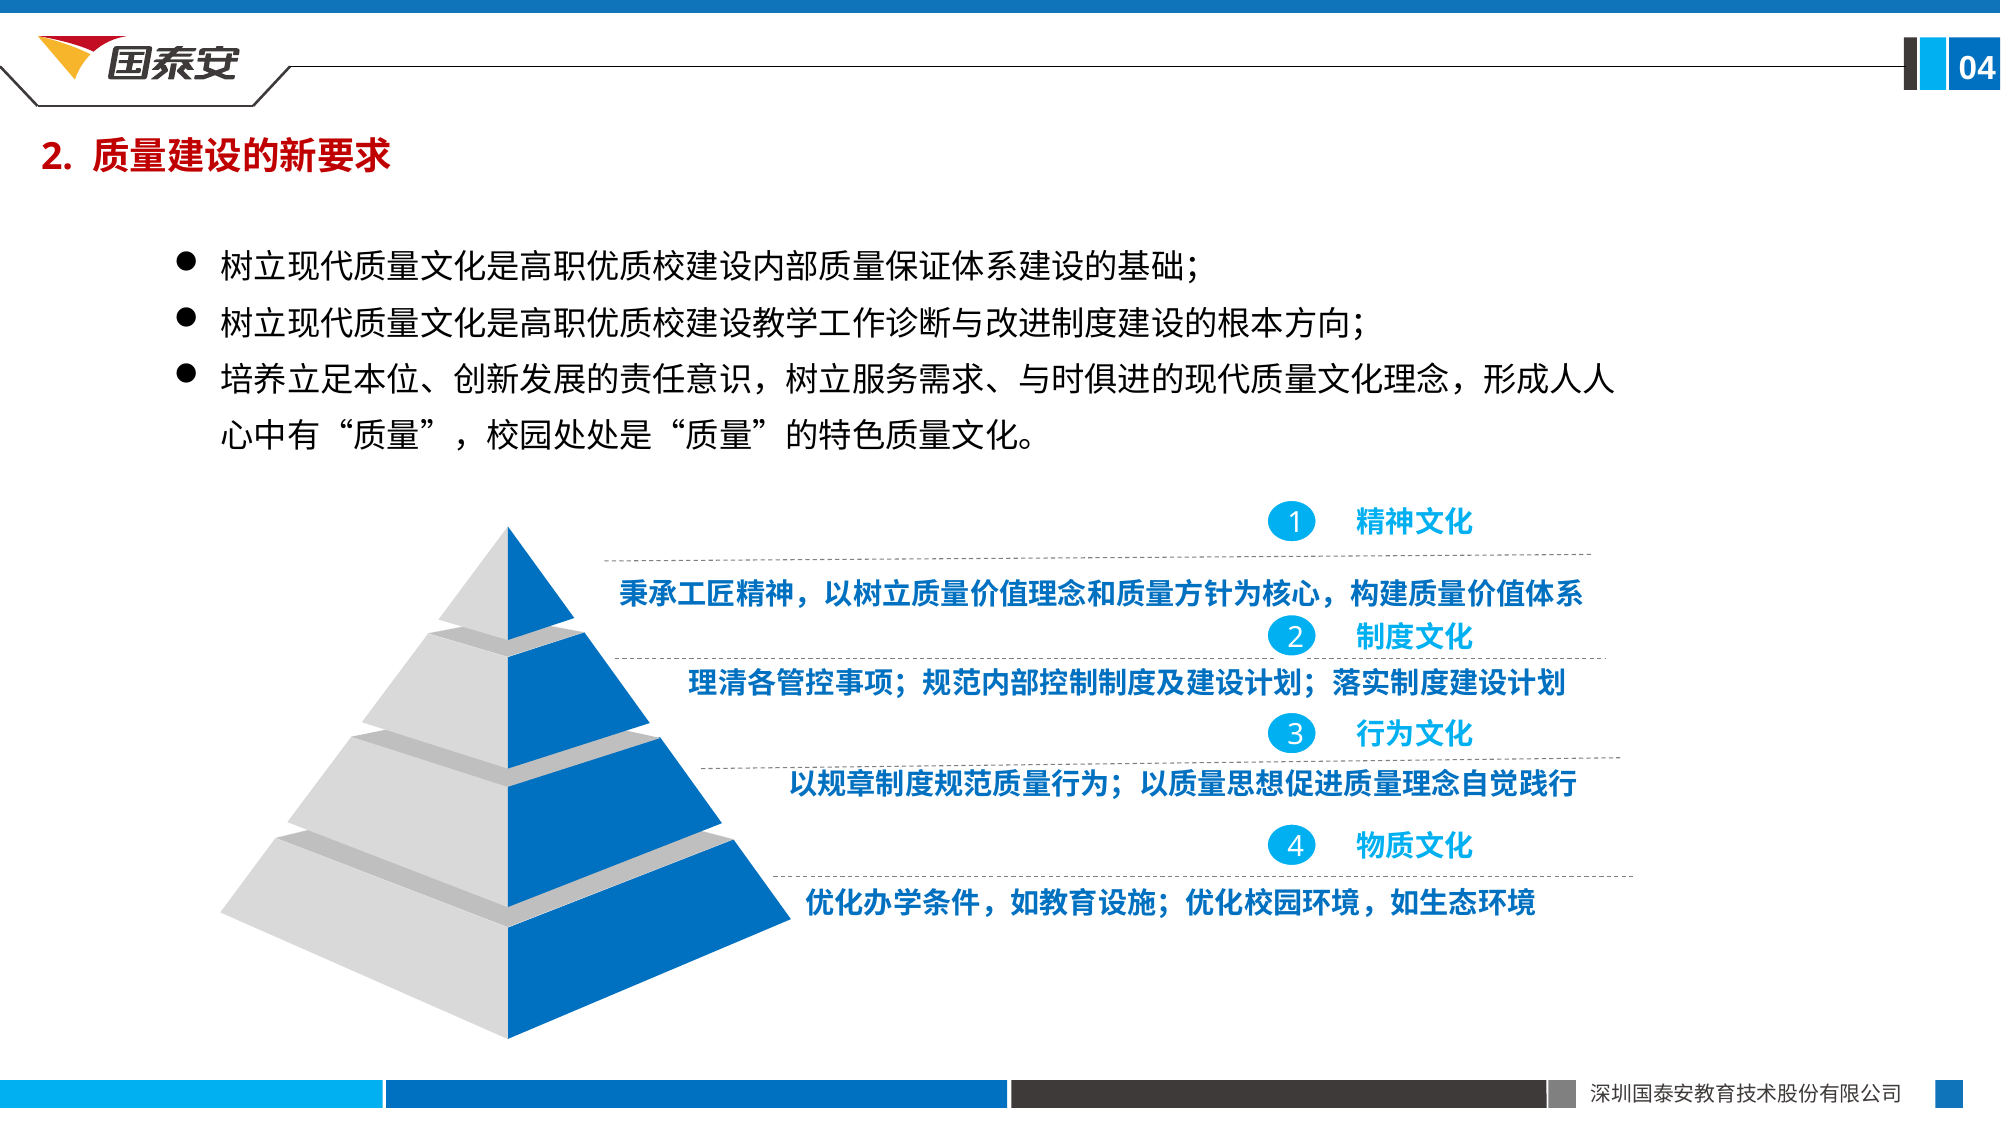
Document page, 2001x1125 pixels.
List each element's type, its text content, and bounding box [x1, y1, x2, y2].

text_box 04 [1944, 38, 2000, 94]
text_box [0, 66, 290, 106]
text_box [159, 221, 1635, 891]
text_box 2. 质量建设的新要求 [0, 101, 480, 184]
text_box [220, 489, 1635, 1039]
